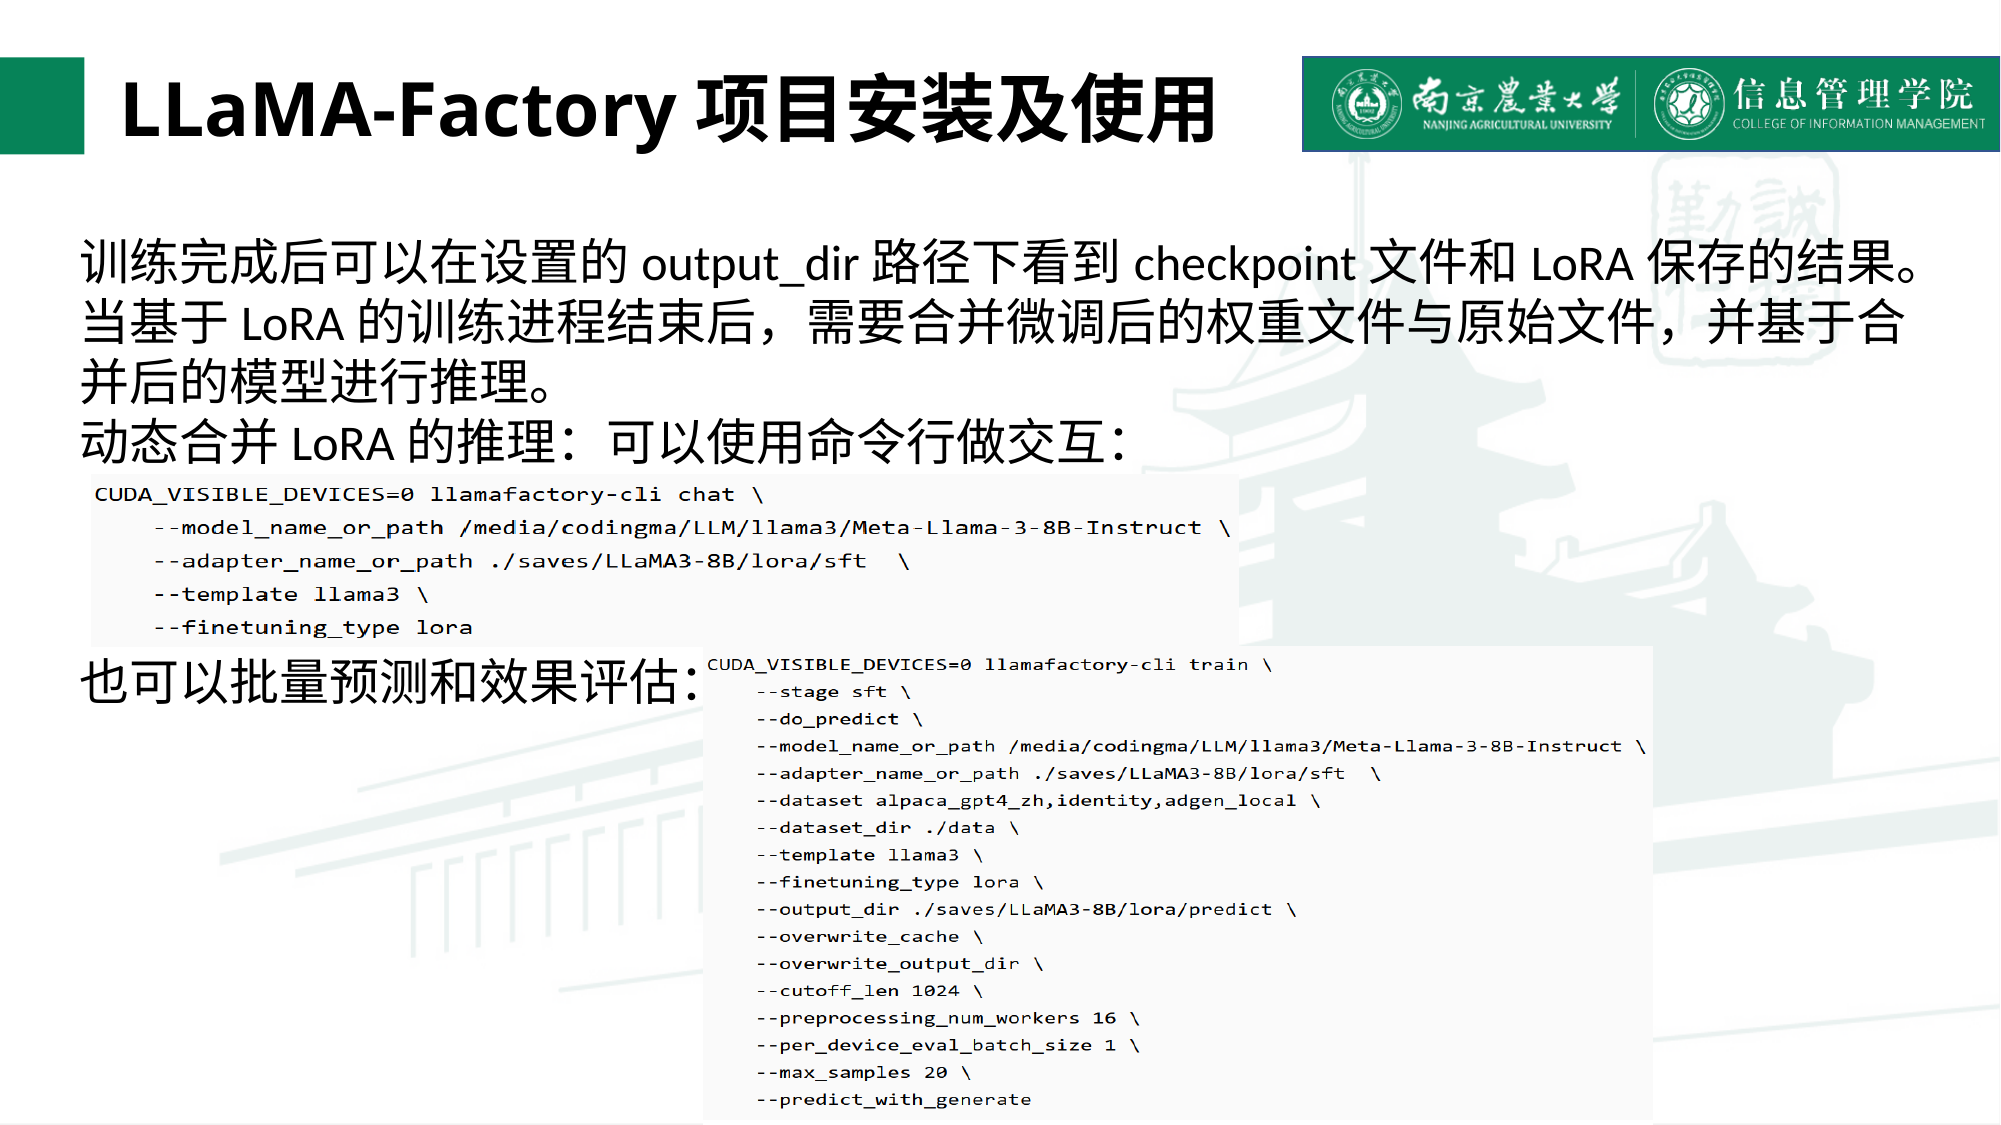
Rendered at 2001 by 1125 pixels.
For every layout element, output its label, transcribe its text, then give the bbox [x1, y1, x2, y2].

title LLaMA-Factory项目安装及使用 [104, 34, 1312, 190]
text_box 训练完成后可以在设置的output_dir路径下看到checkpoint文件和LoRA保存的结果。当基于LoRA的训练进程结束后，需要合并微调后的权重文件与原始文件，并基于合并后的模型进行推理。 动态合并LoRA的推理：可以使用命令行做交互： 也可以批量预测和效果评估： [64, 222, 1927, 968]
picture [91, 474, 1653, 1125]
picture [1332, 68, 1985, 140]
